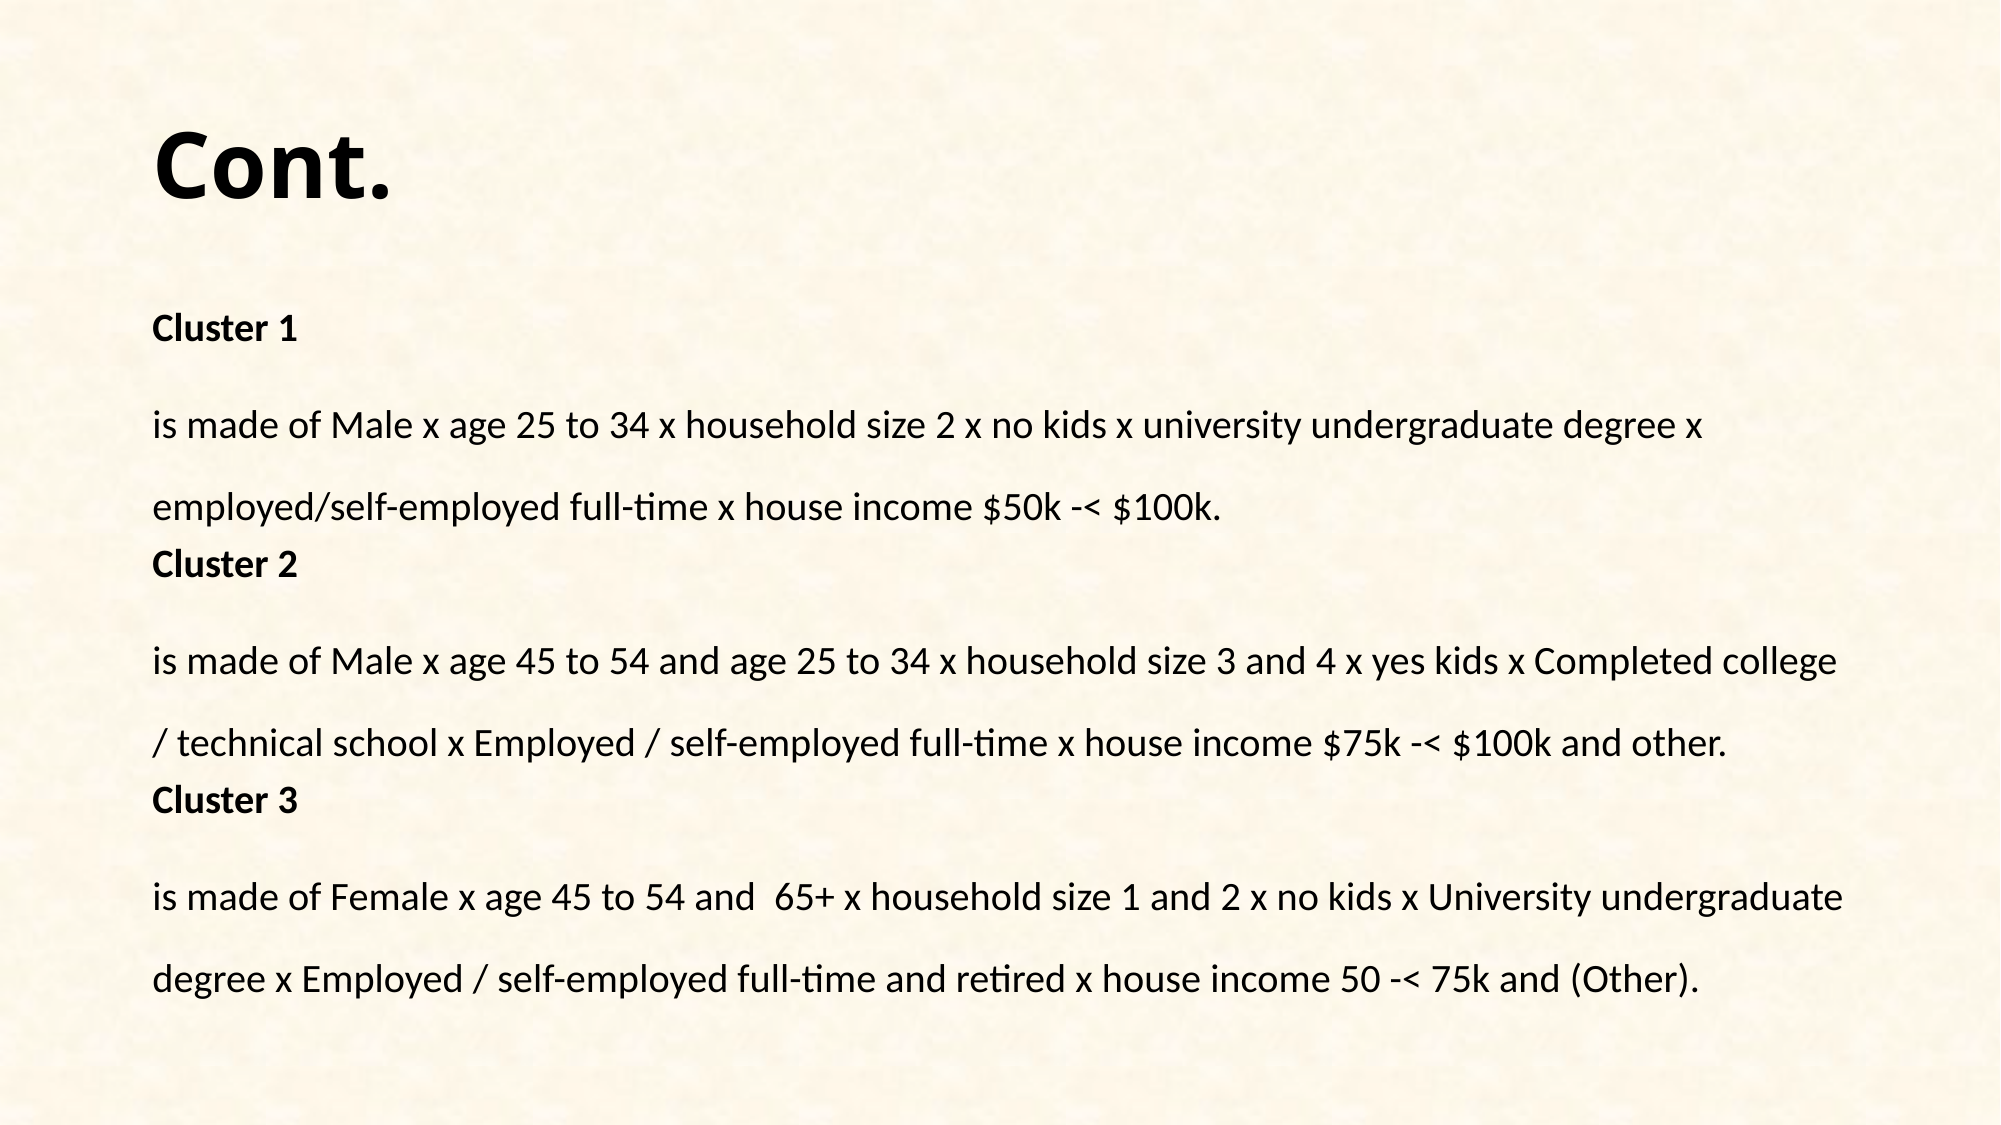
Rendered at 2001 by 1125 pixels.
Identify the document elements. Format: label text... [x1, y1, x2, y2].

title Cont. [137, 59, 1863, 278]
list Cluster 1 is made of Male x age 25 to 34 x household size 2 x no kids x university undergraduate degree x employed/self-employed full-time x house income $50k -< $100k. Cluster 2 is made of Male x age 45 to 54 and age 25 to 34 x household size 3 and 4 x yes kids x Completed college / technical school x Employed / self-employed full-time x house income $75k -< $100k and other. Cluster 3 is made of Female x age 45 to 54 and 65+ x household size 1 and 2 x no kids x University undergraduate degree x Employed / self-employed full-time and retired x house income 50 -< 75k and (Other). [137, 299, 1863, 1032]
